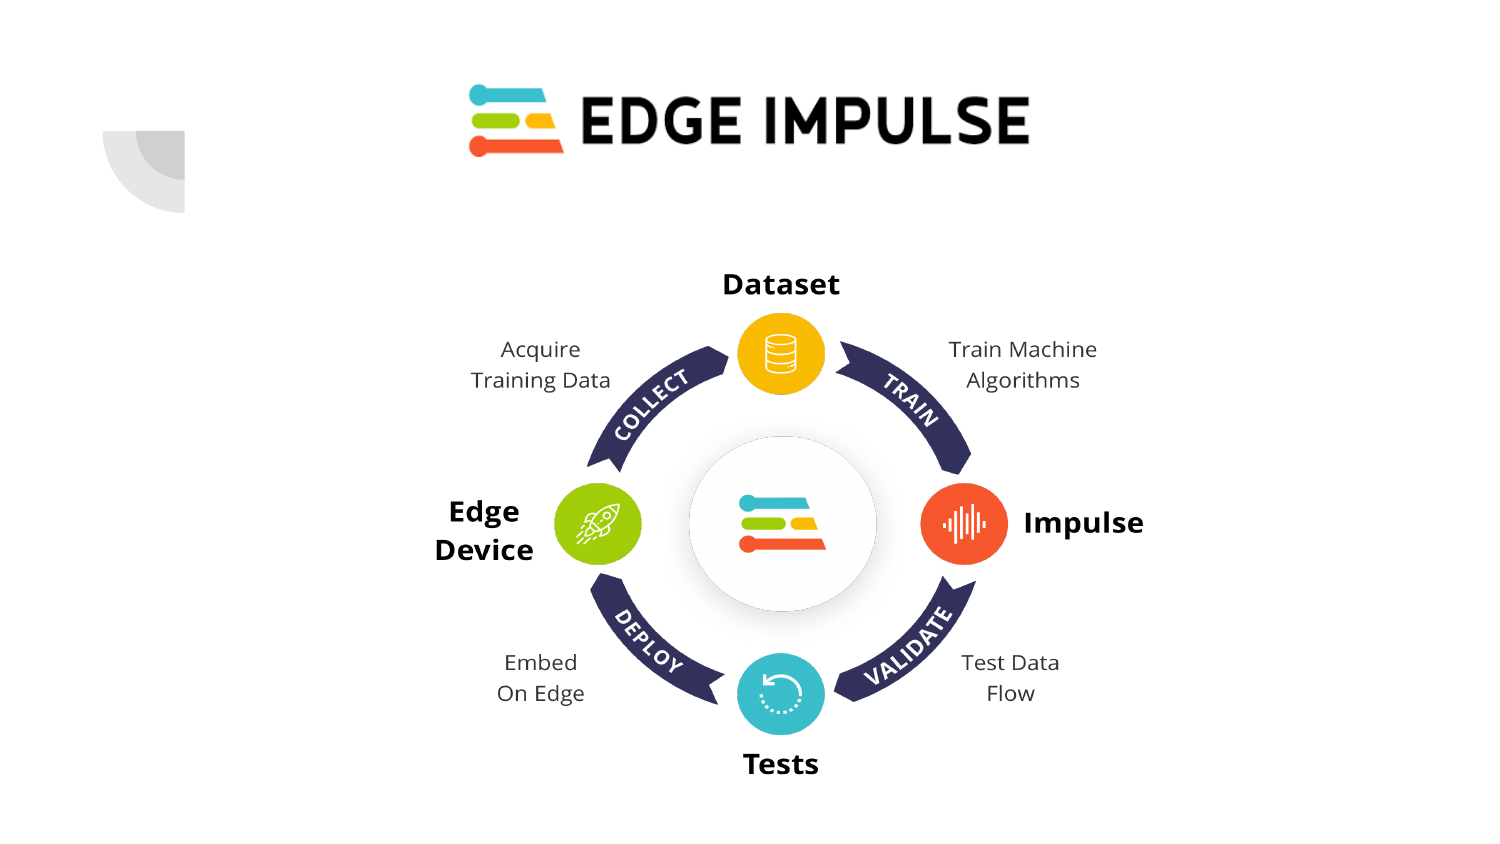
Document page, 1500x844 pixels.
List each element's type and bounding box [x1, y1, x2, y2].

picture [461, 69, 1039, 174]
picture [435, 273, 1143, 775]
